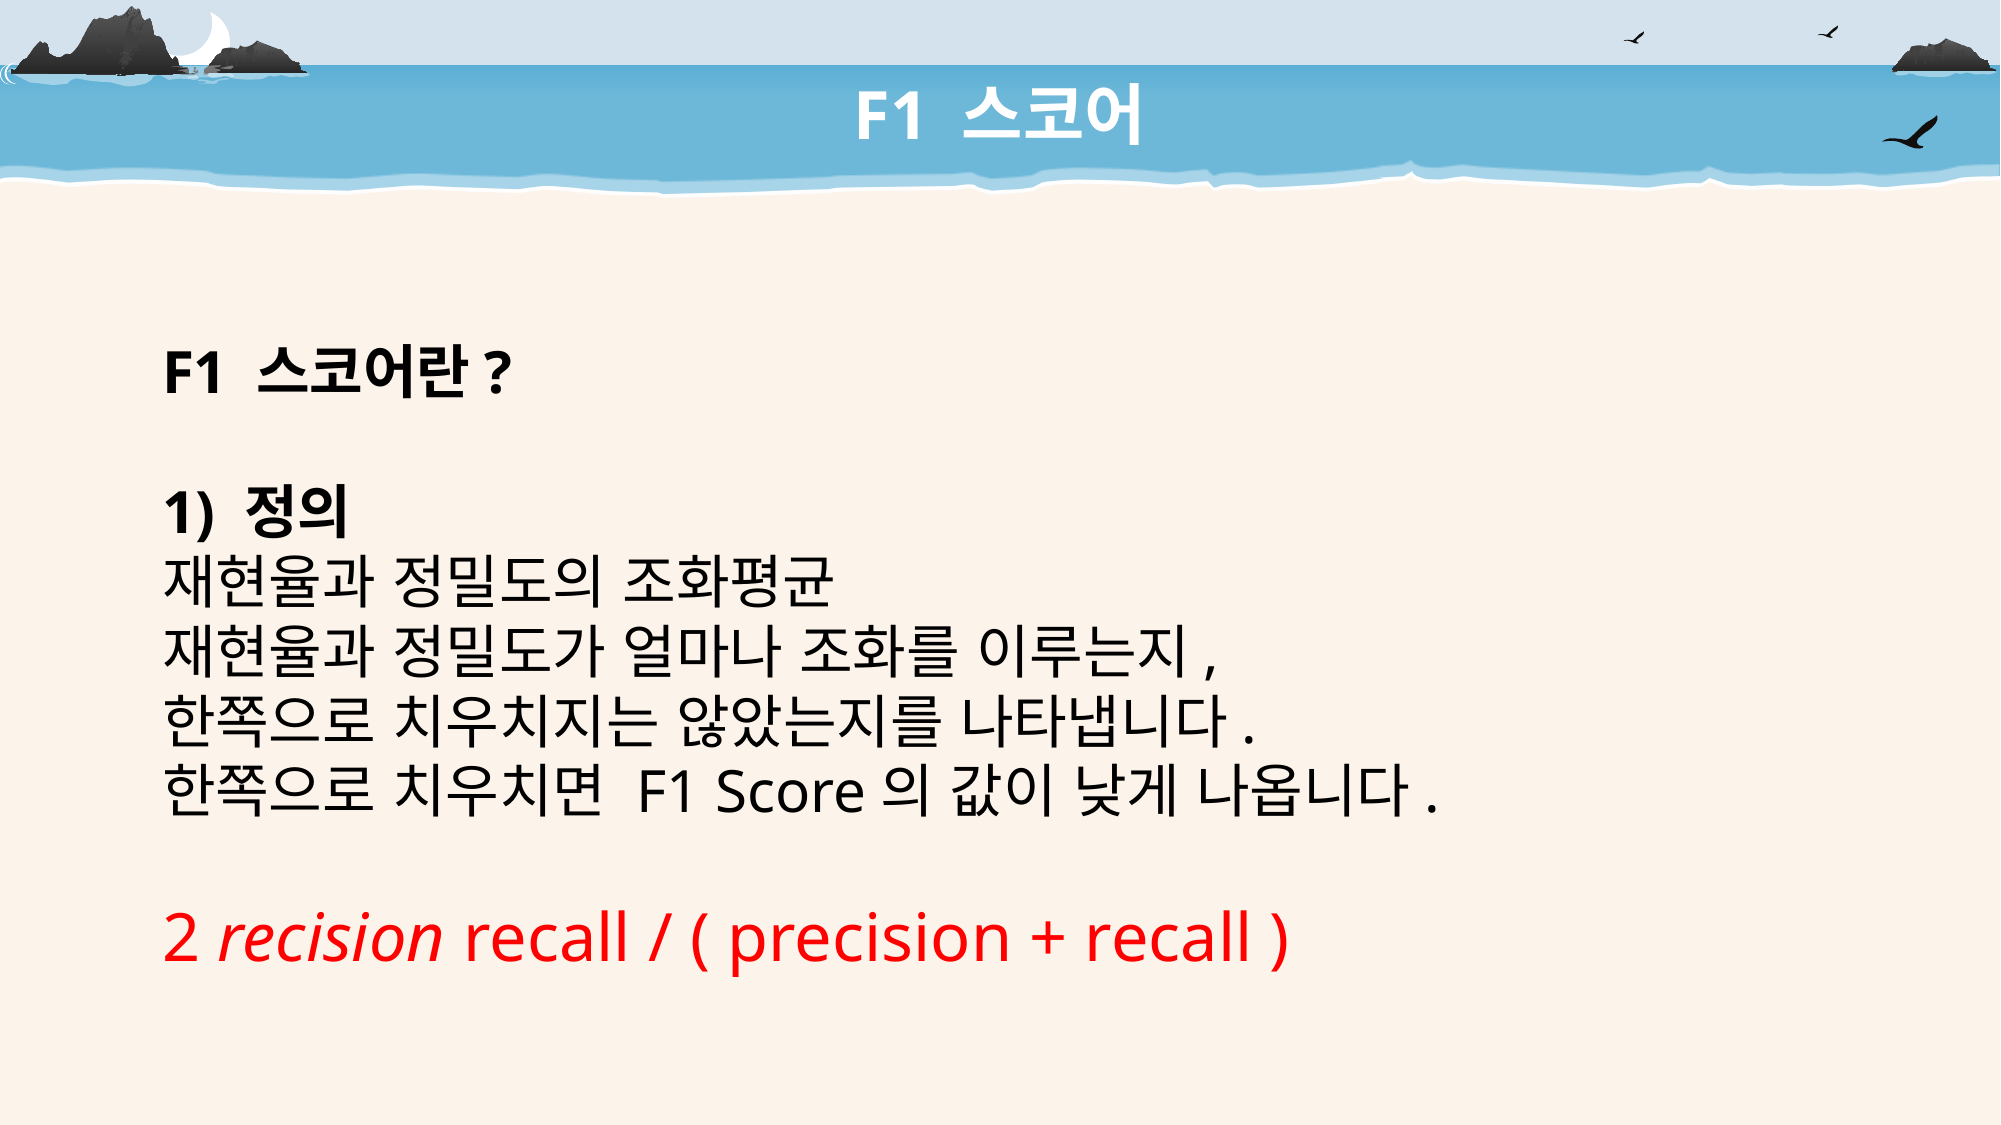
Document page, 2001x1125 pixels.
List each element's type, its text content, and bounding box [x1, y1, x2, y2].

text_box F1 스코어란? 1) 정의 재현율과 정밀도의 조화평균 재현율과 정밀도가 얼마나 조화를 이루는지, 한쪽으로 치우치지는 않았는지를 나타냅니다. 한쪽으로 치우치면 F1 Score의 값이 낮게 나옵니다. 2 recision recall / ( precision + recall ) [147, 327, 1455, 982]
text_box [0, 0, 2000, 218]
